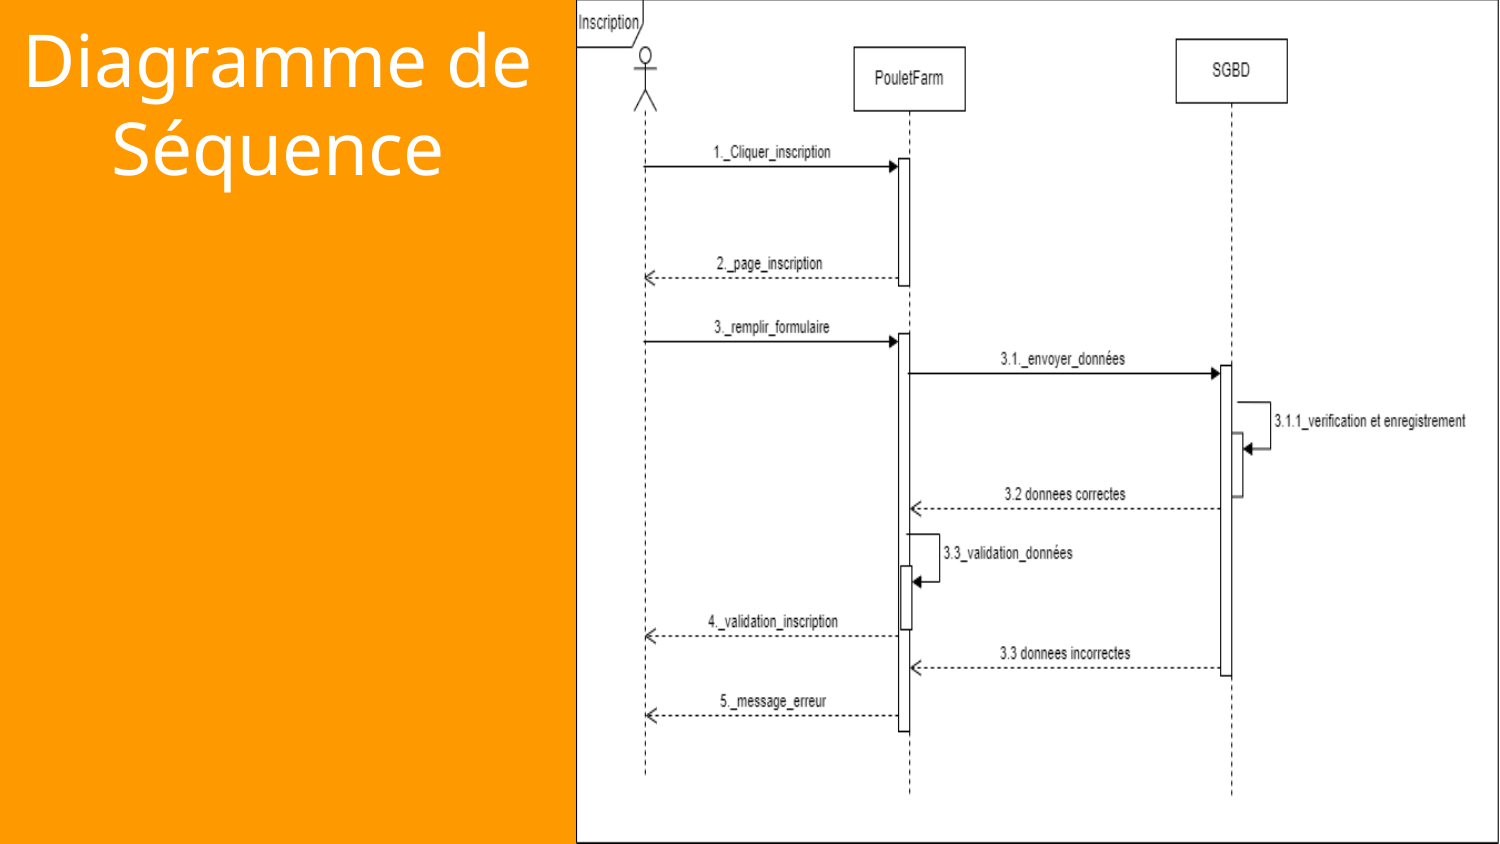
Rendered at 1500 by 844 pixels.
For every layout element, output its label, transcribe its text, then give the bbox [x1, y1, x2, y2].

picture [576, 0, 1500, 844]
title Diagramme de Séquence [0, 0, 557, 94]
